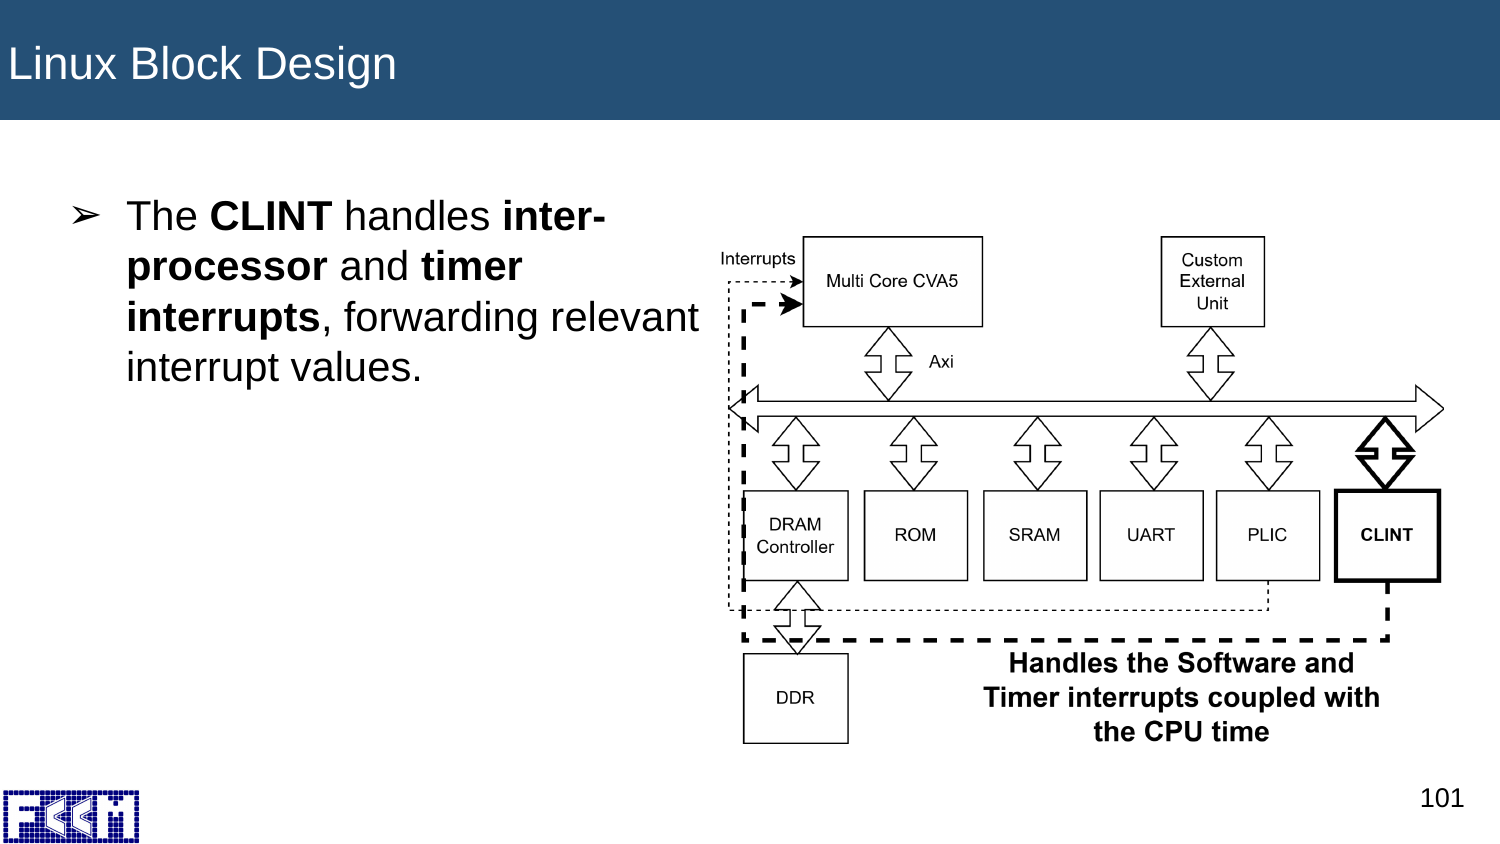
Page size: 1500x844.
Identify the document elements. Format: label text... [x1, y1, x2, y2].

slide_number ‹#› [1389, 764, 1480, 830]
picture [712, 236, 1444, 750]
list The CLINT handles inter-processor and timer interrupts, forwarding relevant interrupt values. [51, 189, 720, 750]
title Linux Block Design [7, 14, 1406, 109]
picture [1, 789, 140, 844]
